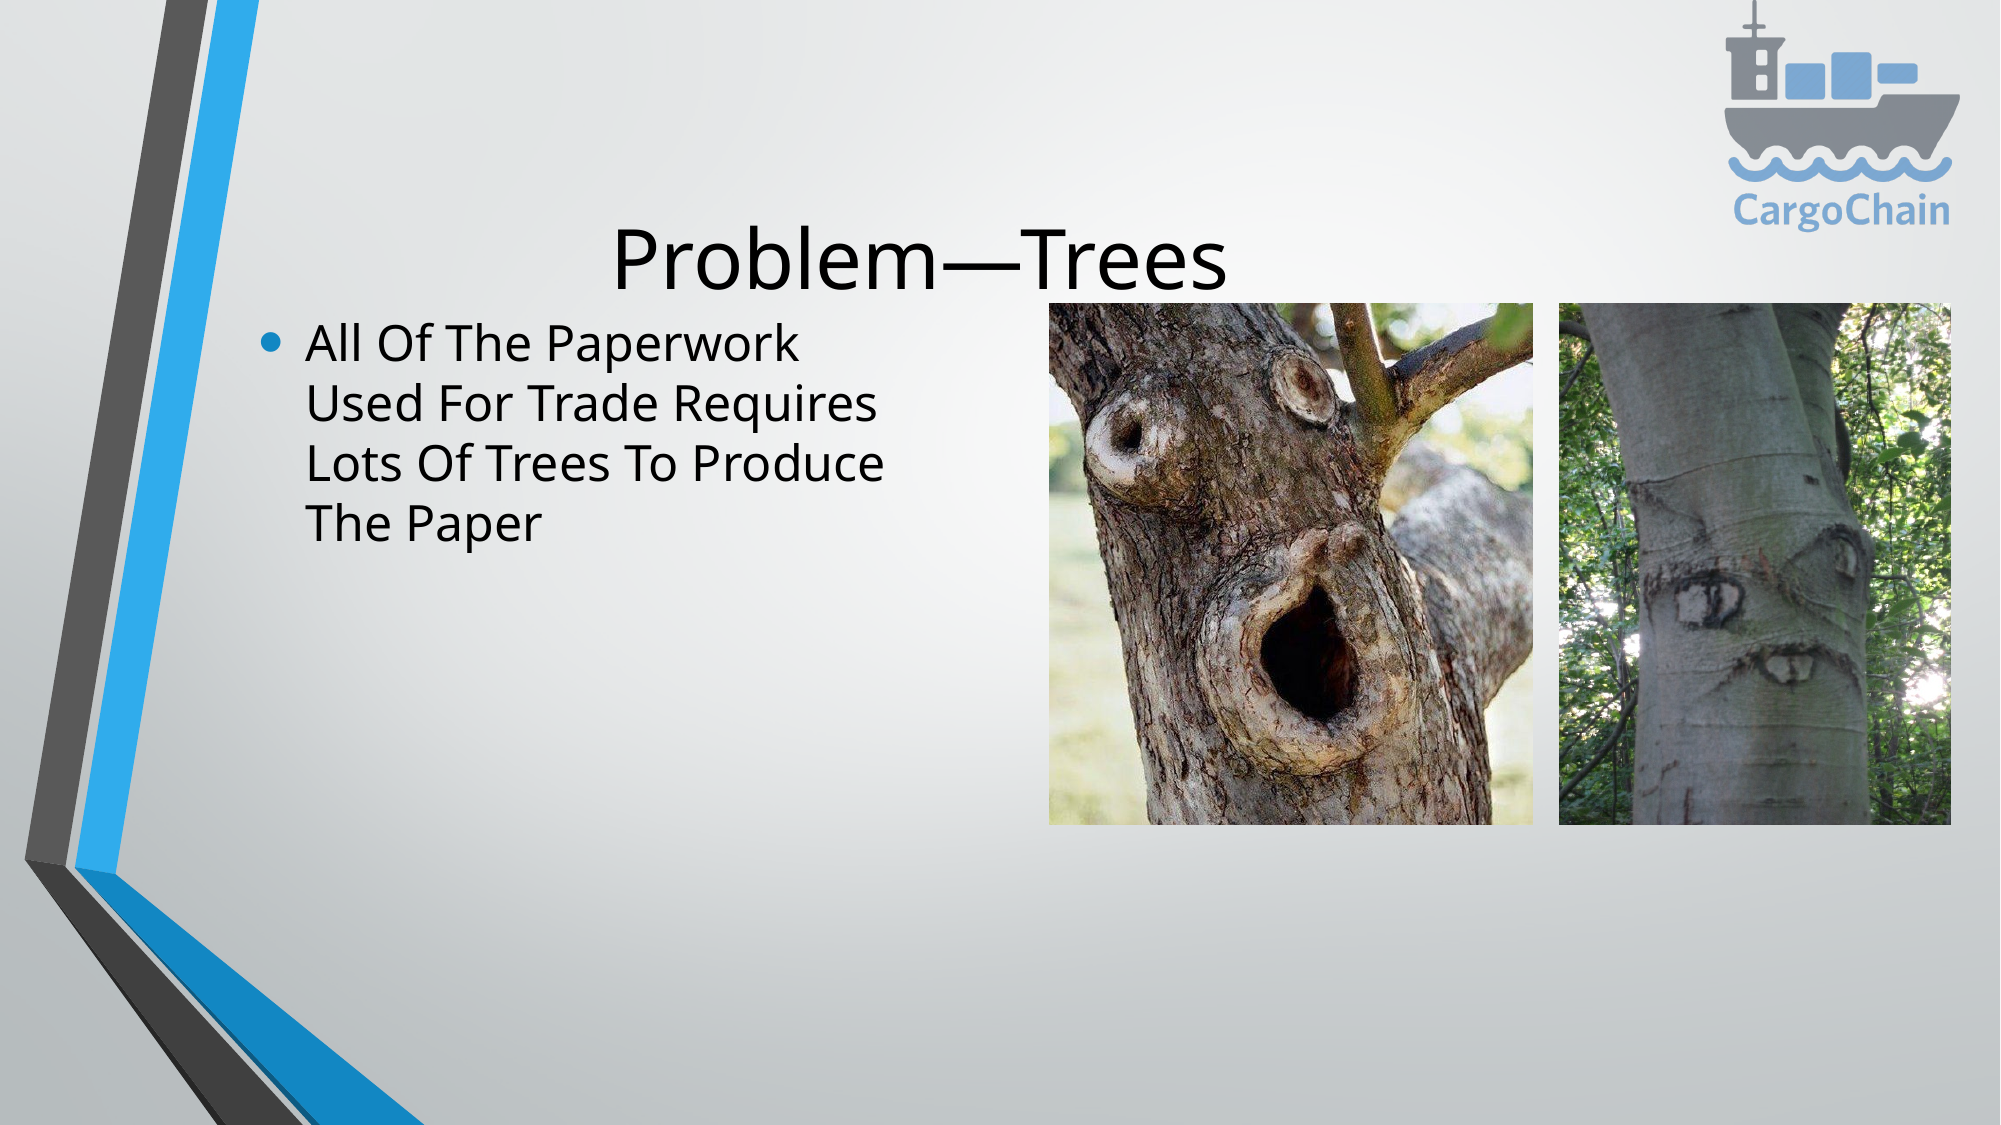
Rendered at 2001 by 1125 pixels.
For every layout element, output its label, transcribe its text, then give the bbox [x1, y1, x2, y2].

picture [1049, 303, 1533, 826]
title Problem—Trees [243, 112, 1597, 400]
list All Of The Paperwork Used For Trade Requires Lots Of Trees To Produce The Paper [243, 303, 903, 816]
picture [1559, 303, 1952, 826]
